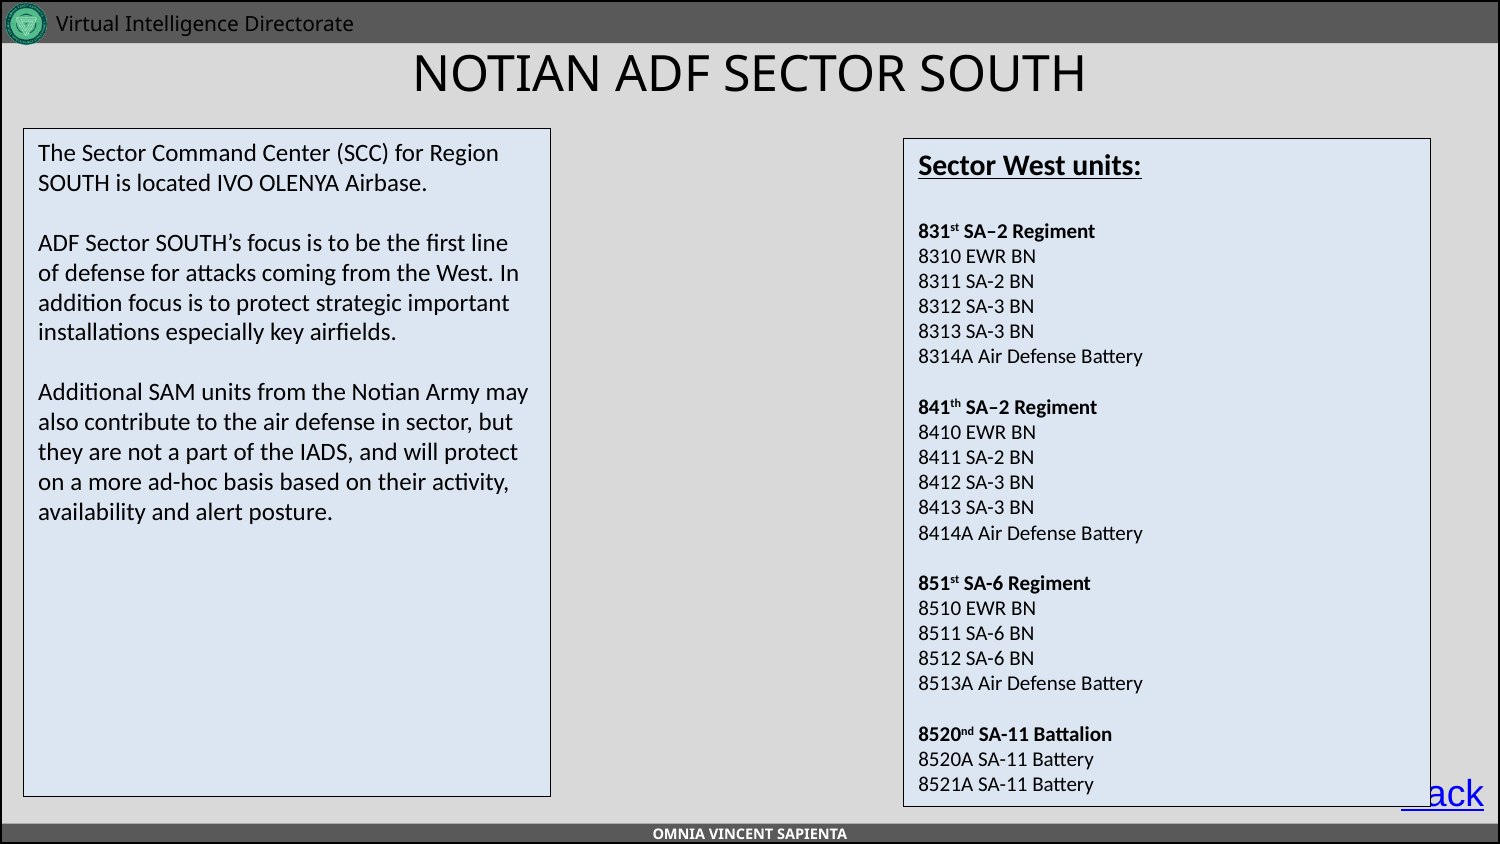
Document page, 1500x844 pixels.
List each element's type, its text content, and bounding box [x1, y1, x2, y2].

text_box The Sector Command Center (SCC) for Region SOUTH is located IVO OLENYA Airbase. ADF Sector SOUTH’s focus is to be the first line of defense for attacks coming from the West. In addition focus is to protect strategic important installations especially key airfields. Additional SAM units from the Notian Army may also contribute to the air defense in sector, but they are not a part of the IADS, and will protect on a more ad-hoc basis based on their activity, availability and alert posture. [23, 128, 551, 797]
text_box Sector West units: 831st SA–2 Regiment 8310 EWR BN 8311 SA-2 BN 8312 SA-3 BN 8313 SA-3 BN 8314A Air Defense Battery 841th SA–2 Regiment 8410 EWR BN 8411 SA-2 BN 8412 SA-3 BN 8413 SA-3 BN 8414A Air Defense Battery 851st SA-6 Regiment 8510 EWR BN 8511 SA-6 BN 8512 SA-6 BN 8513A Air Defense Battery 8520nd SA-11 Battalion 8520A SA-11 Battery 8521A SA-11 Battery [903, 138, 1431, 807]
picture [1, 1, 50, 46]
title NOTIAN ADF SECTOR SOUTH [0, 48, 1500, 95]
text_box Back [1386, 761, 1500, 822]
